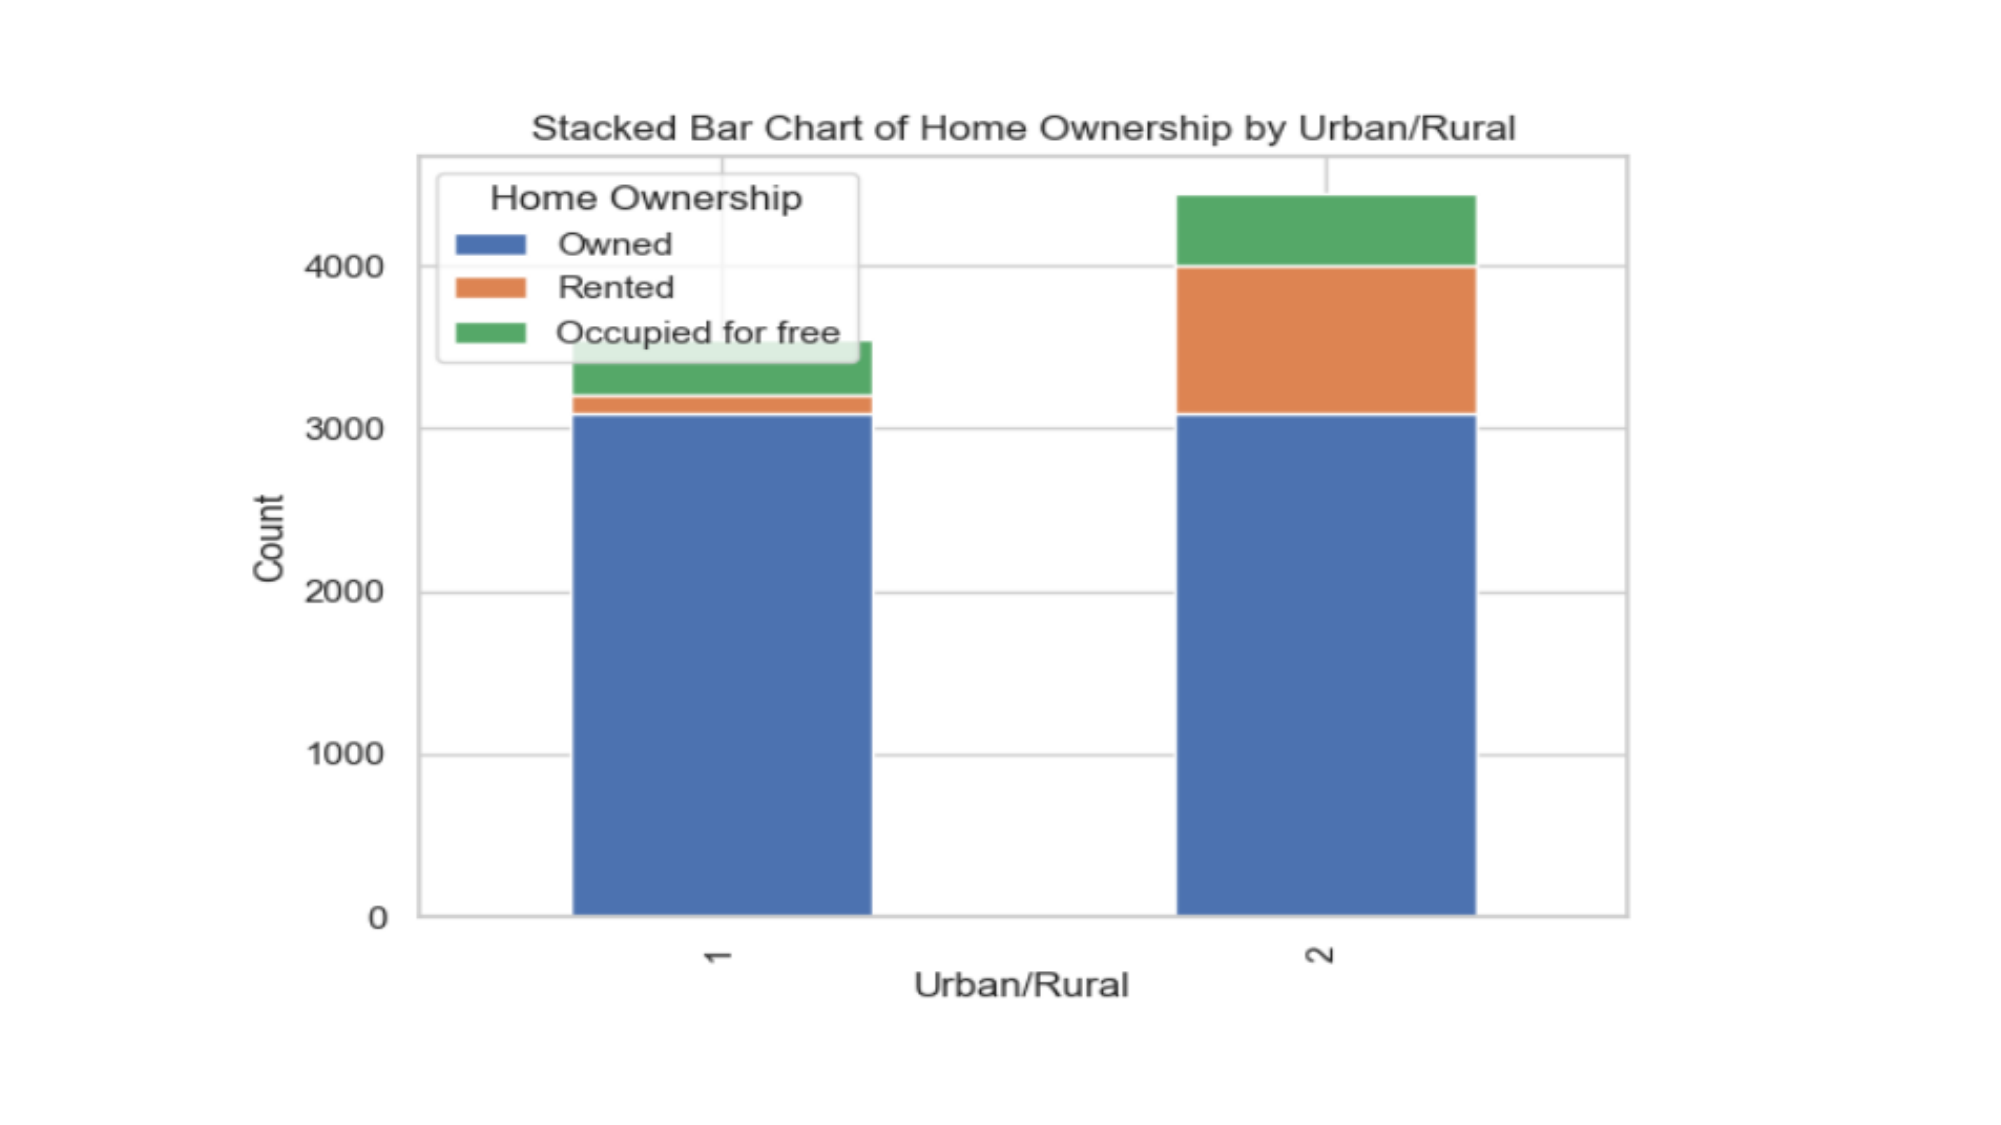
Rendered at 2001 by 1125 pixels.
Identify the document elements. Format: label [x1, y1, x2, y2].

list [230, 100, 1770, 1025]
